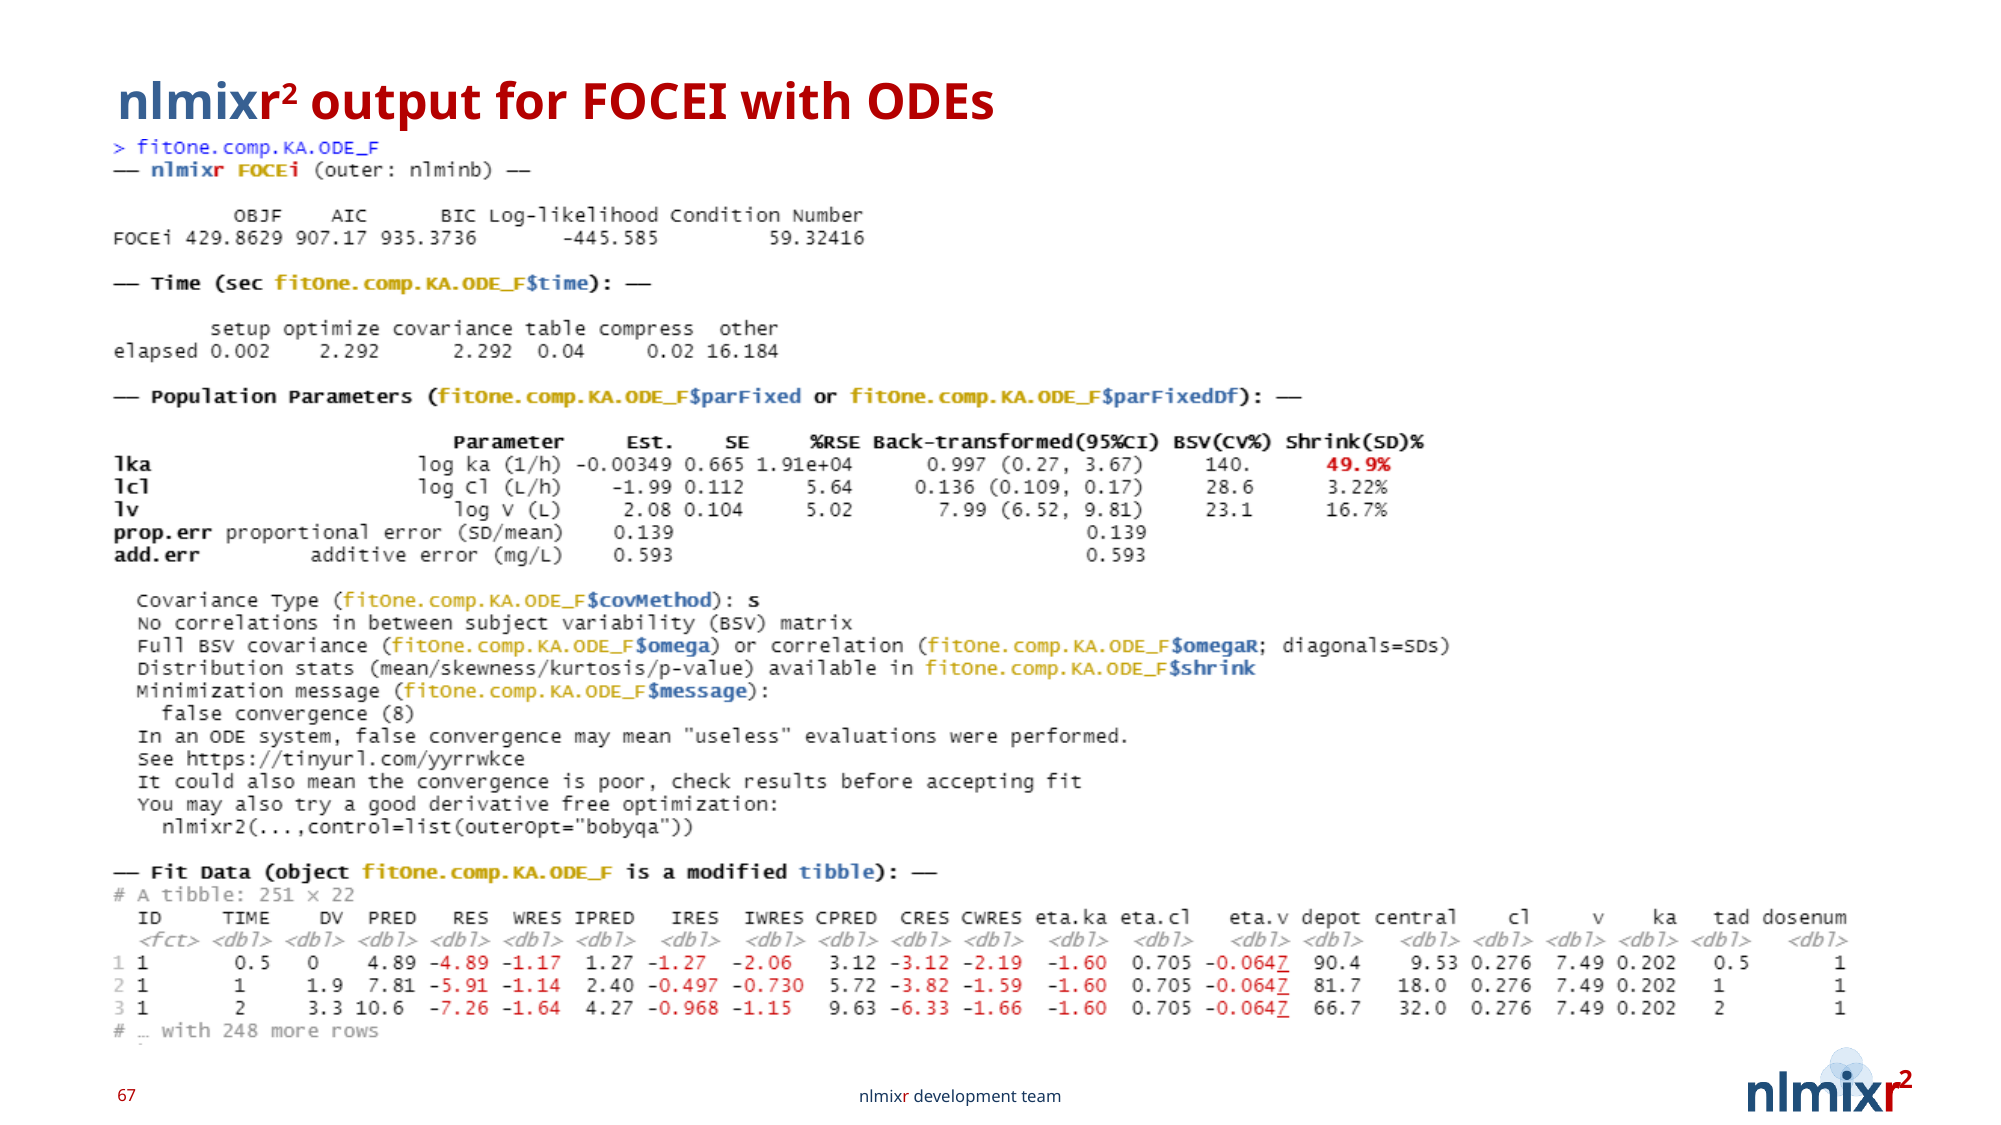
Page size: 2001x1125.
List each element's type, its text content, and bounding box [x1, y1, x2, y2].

picture [106, 138, 1910, 1123]
footer nlmixr development team [354, 1076, 1567, 1115]
title nlmixr2 output for FOCEI with ODEs [102, 18, 1898, 181]
slide_number 67 [102, 1076, 276, 1115]
